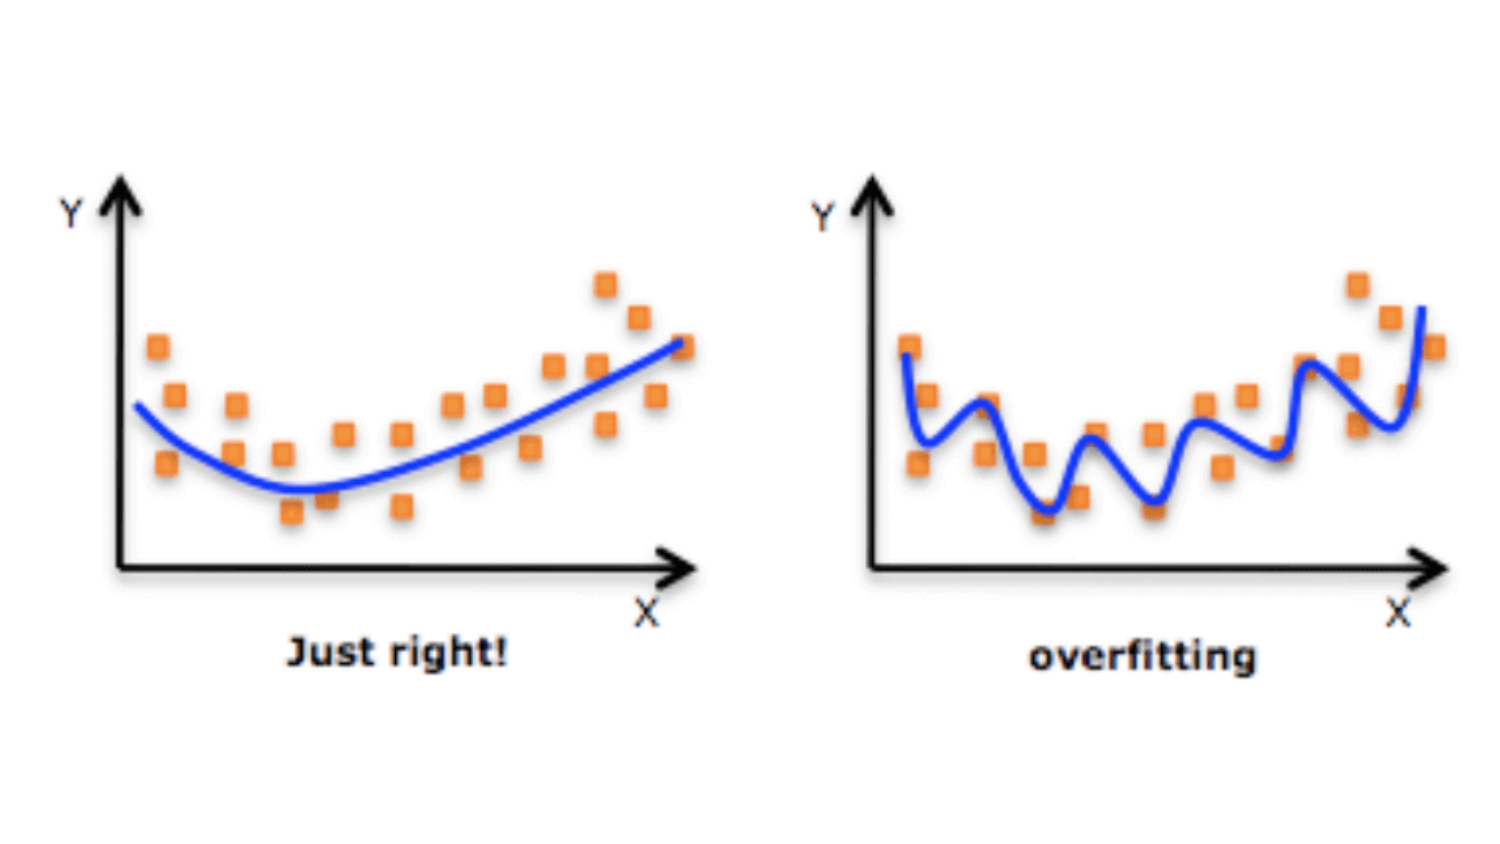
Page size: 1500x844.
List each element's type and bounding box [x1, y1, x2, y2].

picture [26, 155, 1474, 688]
